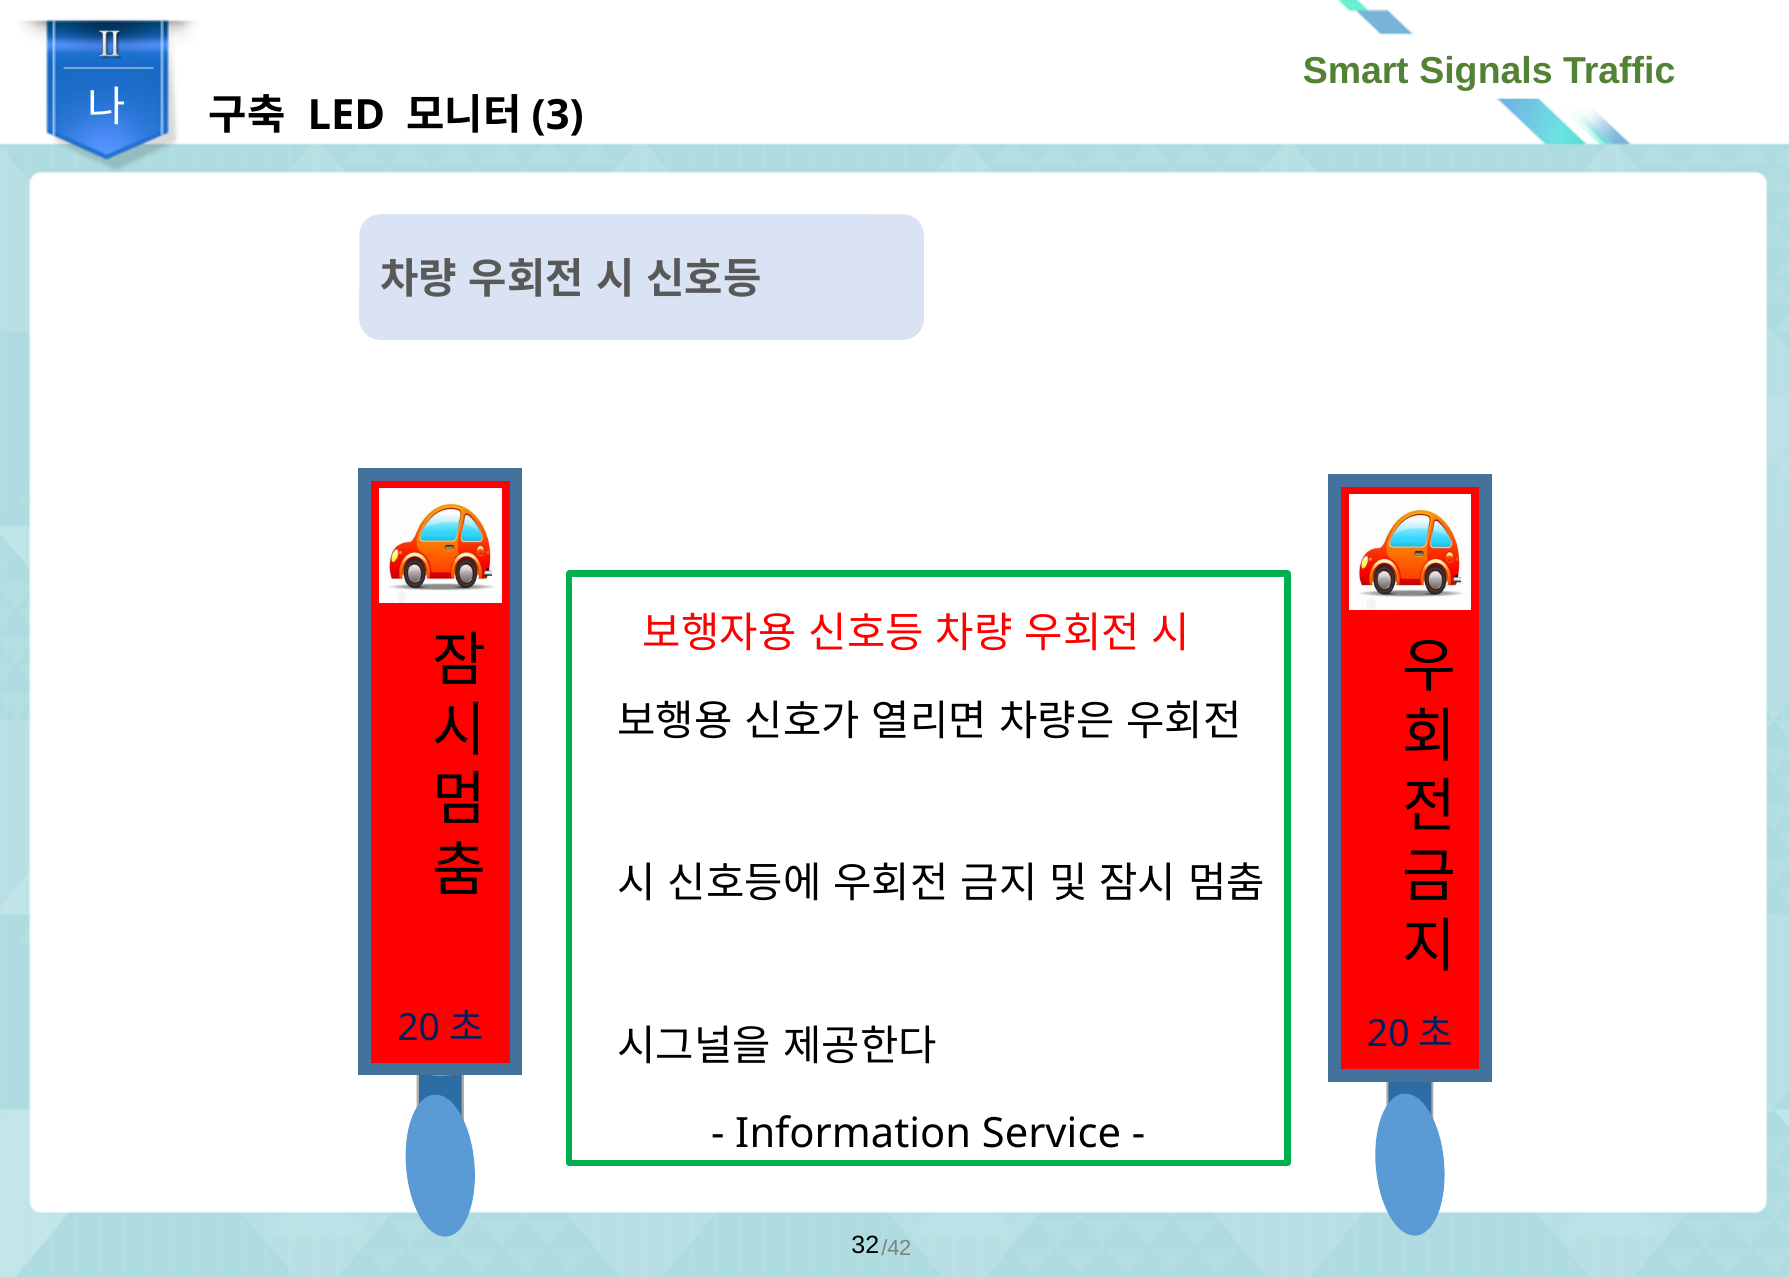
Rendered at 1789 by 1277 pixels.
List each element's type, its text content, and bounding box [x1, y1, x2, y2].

text_box 나 [66, 79, 148, 130]
text_box 차량 우회전 시 신호등 [358, 213, 925, 341]
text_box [364, 474, 516, 1200]
text_box 보행자용 신호등 차량 우회전 시 보행용 신호가 열리면 차량은 우회전 시 신호등에 우회전 금지 및 잠시 멈춤 시그널을 제공한다 - Information Service - [569, 573, 1288, 1164]
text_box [1334, 480, 1486, 1199]
text_box 구축 LED 모니터(3) [168, 72, 1254, 148]
picture [0, 0, 1789, 1277]
